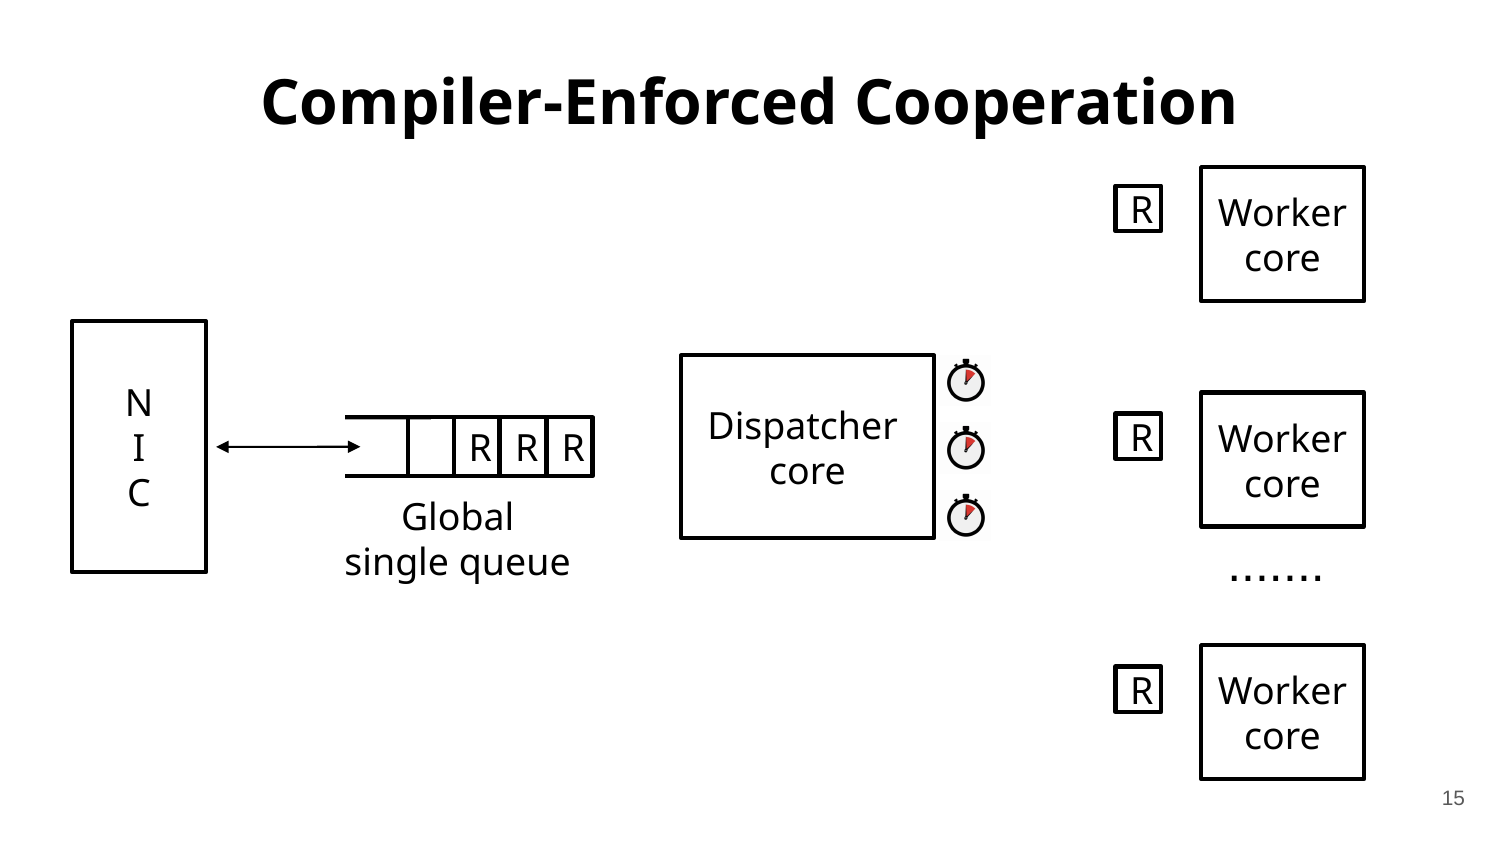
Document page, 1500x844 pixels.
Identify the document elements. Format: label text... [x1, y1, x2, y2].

text_box Worker core [1199, 165, 1366, 303]
title Compiler-Enforced Cooperation [0, 47, 1500, 142]
text_box Worker core [1199, 643, 1366, 781]
text_box [406, 415, 456, 478]
text_box R [1113, 664, 1163, 714]
slide_number 15 [1389, 764, 1480, 830]
picture [938, 422, 991, 474]
picture [938, 355, 991, 406]
text_box Worker core [1199, 390, 1366, 529]
text_box Dispatcher core [679, 353, 936, 540]
text_box R [1113, 411, 1163, 461]
text_box R [456, 415, 498, 478]
picture [938, 490, 991, 542]
text_box Global single queue [329, 485, 586, 591]
text_box R [1113, 184, 1163, 233]
text_box R [498, 415, 545, 478]
text_box N I C [70, 319, 208, 574]
text_box R [545, 415, 595, 478]
text_box ....... [1212, 529, 1340, 599]
